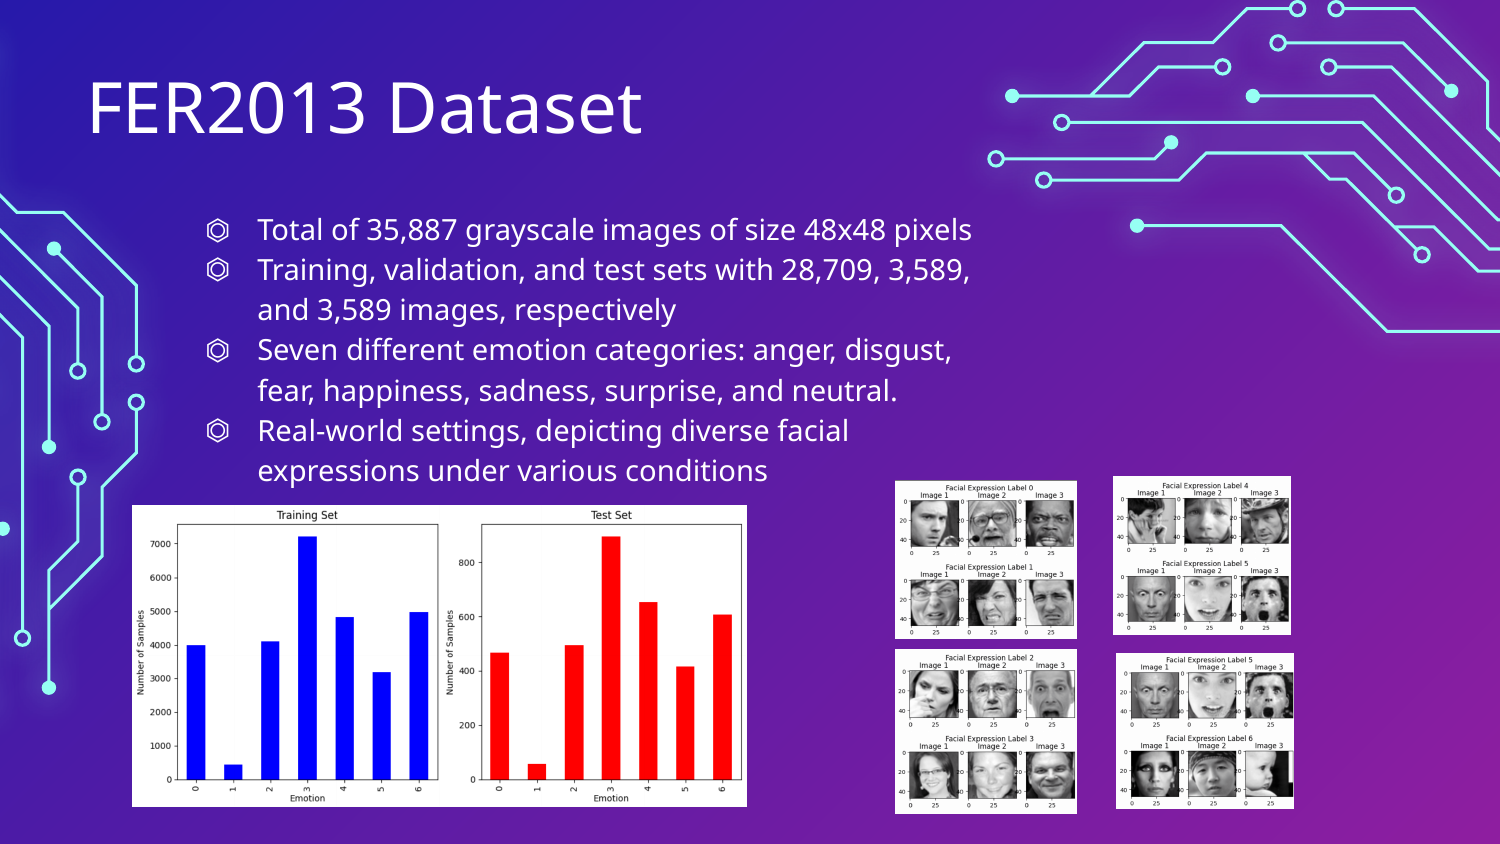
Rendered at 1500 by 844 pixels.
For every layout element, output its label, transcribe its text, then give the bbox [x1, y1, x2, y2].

picture [895, 649, 1078, 814]
picture [1115, 653, 1294, 810]
picture [895, 480, 1078, 639]
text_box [1180, 0, 1500, 527]
title FER2013 Dataset [86, 62, 721, 157]
picture [1112, 476, 1291, 635]
list Total of 35,887 grayscale images of size 48x48 pixels Training, validation, and test sets with 28,709, 3,589, and 3,589 images, respectively Seven different emotion categories: anger, disgust, fear, happiness, sadness, surprise, and neutral. Real-world settings, depicting diverse facial expressions under various conditions [167, 190, 1033, 481]
picture [131, 505, 747, 808]
